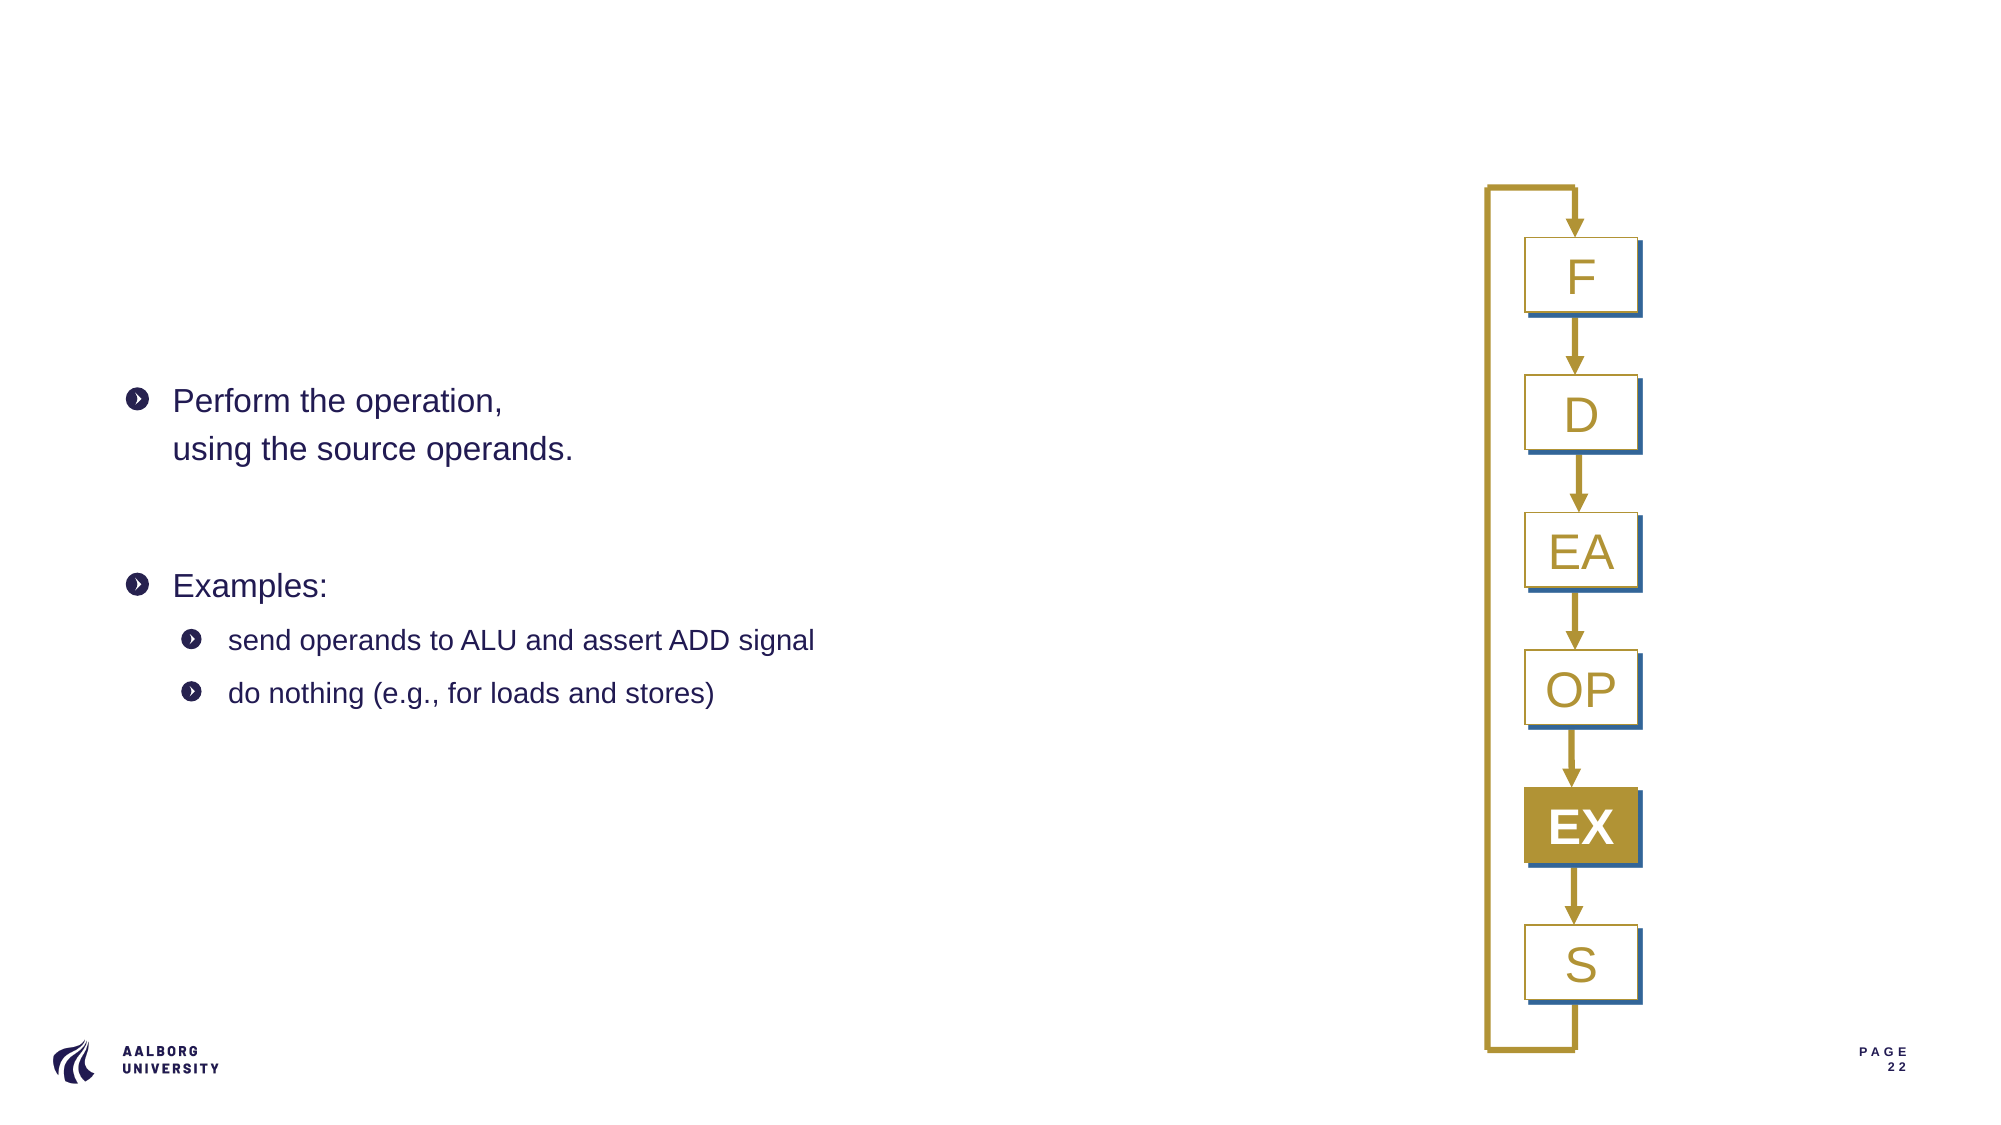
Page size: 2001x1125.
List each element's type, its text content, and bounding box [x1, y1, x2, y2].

text_box [1572, 454, 1586, 512]
text_box S [1524, 924, 1638, 1000]
text_box EA [1524, 512, 1638, 588]
text_box [1565, 729, 1578, 787]
text_box D [1524, 374, 1638, 450]
text_box F [1524, 237, 1638, 313]
text_box [1568, 187, 1582, 237]
text_box EX [1524, 787, 1638, 863]
text_box [1568, 592, 1582, 649]
text_box [1568, 317, 1582, 374]
picture [53, 1039, 219, 1084]
text_box [1567, 867, 1581, 924]
text_box OP [1524, 649, 1638, 725]
list Perform the operation, using the source operands. Examples: send operands to ALU and assert ADD signal do nothing (e.g., for loads and stores) [125, 363, 1159, 948]
